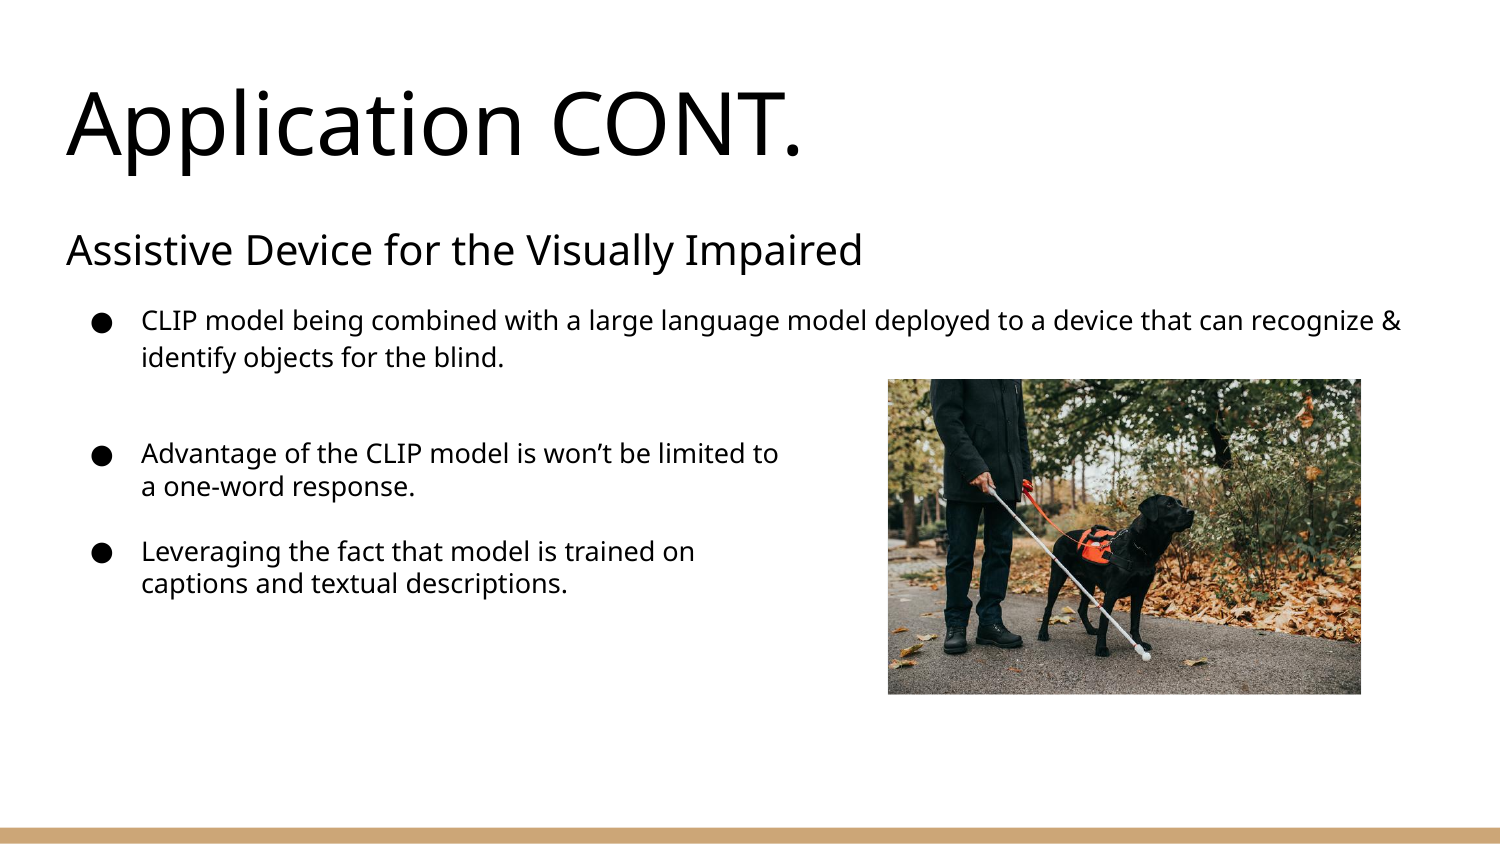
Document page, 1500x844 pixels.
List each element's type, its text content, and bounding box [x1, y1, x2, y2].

text_box Advantage of the CLIP model is won’t be limited to a one-word response. Leveraging the fact that model is trained on captions and textual descriptions. [51, 421, 812, 601]
picture [887, 378, 1362, 695]
title Application CONT. [51, 51, 1449, 189]
list Assistive Device for the Visually Impaired CLIP model being combined with a large language model deployed to a device that can recognize & identify objects for the blind. [51, 200, 1449, 752]
